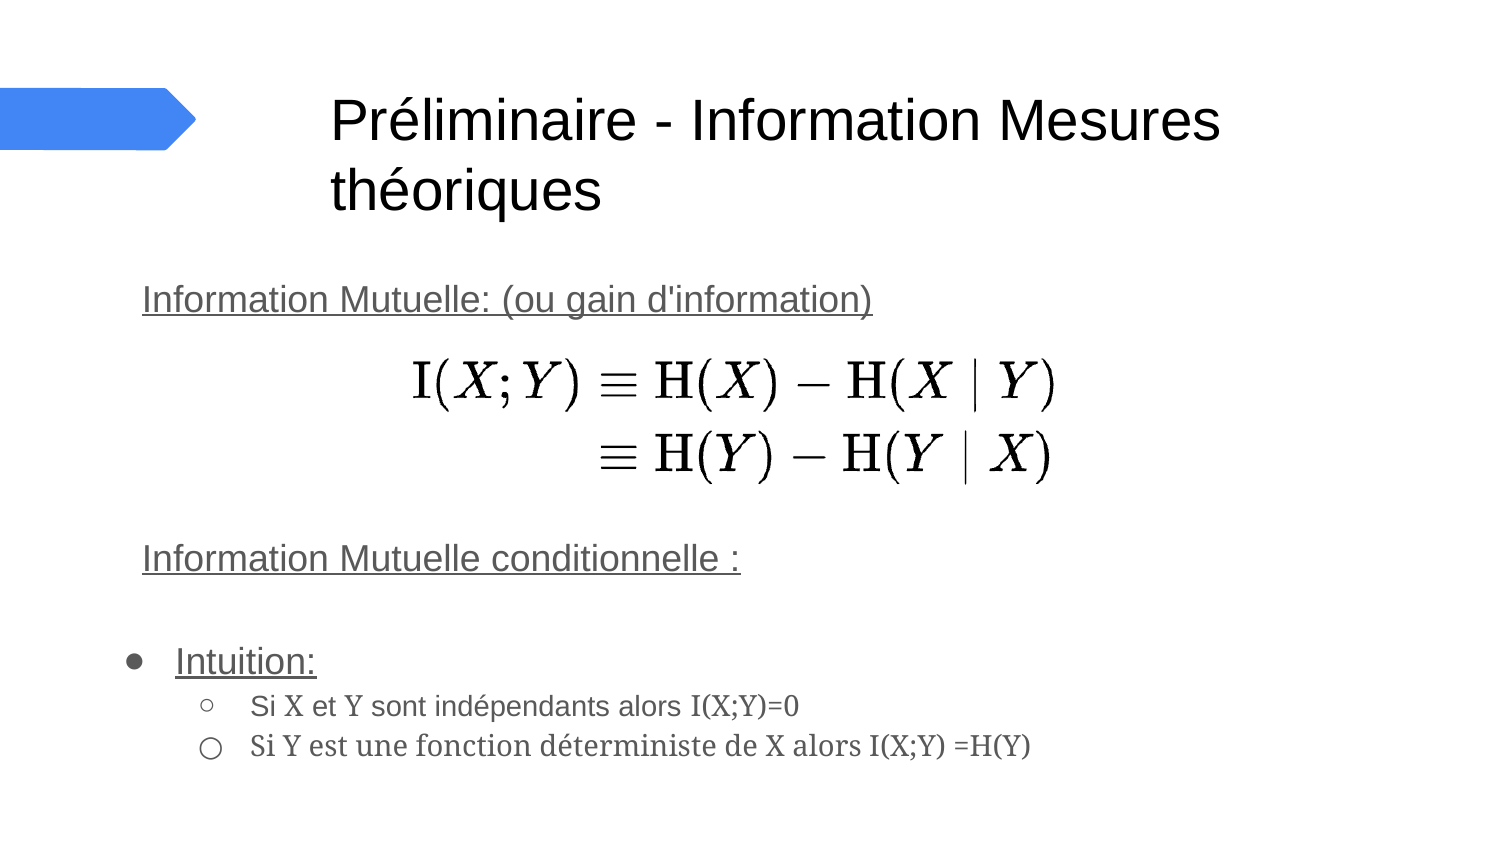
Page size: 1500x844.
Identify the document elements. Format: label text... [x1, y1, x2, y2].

title Préliminaire - Information Mesures théoriques [319, 76, 1416, 235]
list Information Mutuelle: (ou gain d'information) Information Mutuelle conditionnelle : Intuition: Si X et Y sont indépendants alors I(X;Y)=0 Si Y est une fonction déterministe de X alors I(X;Y) =H(Y) [88, 262, 1416, 728]
picture [361, 331, 1138, 490]
